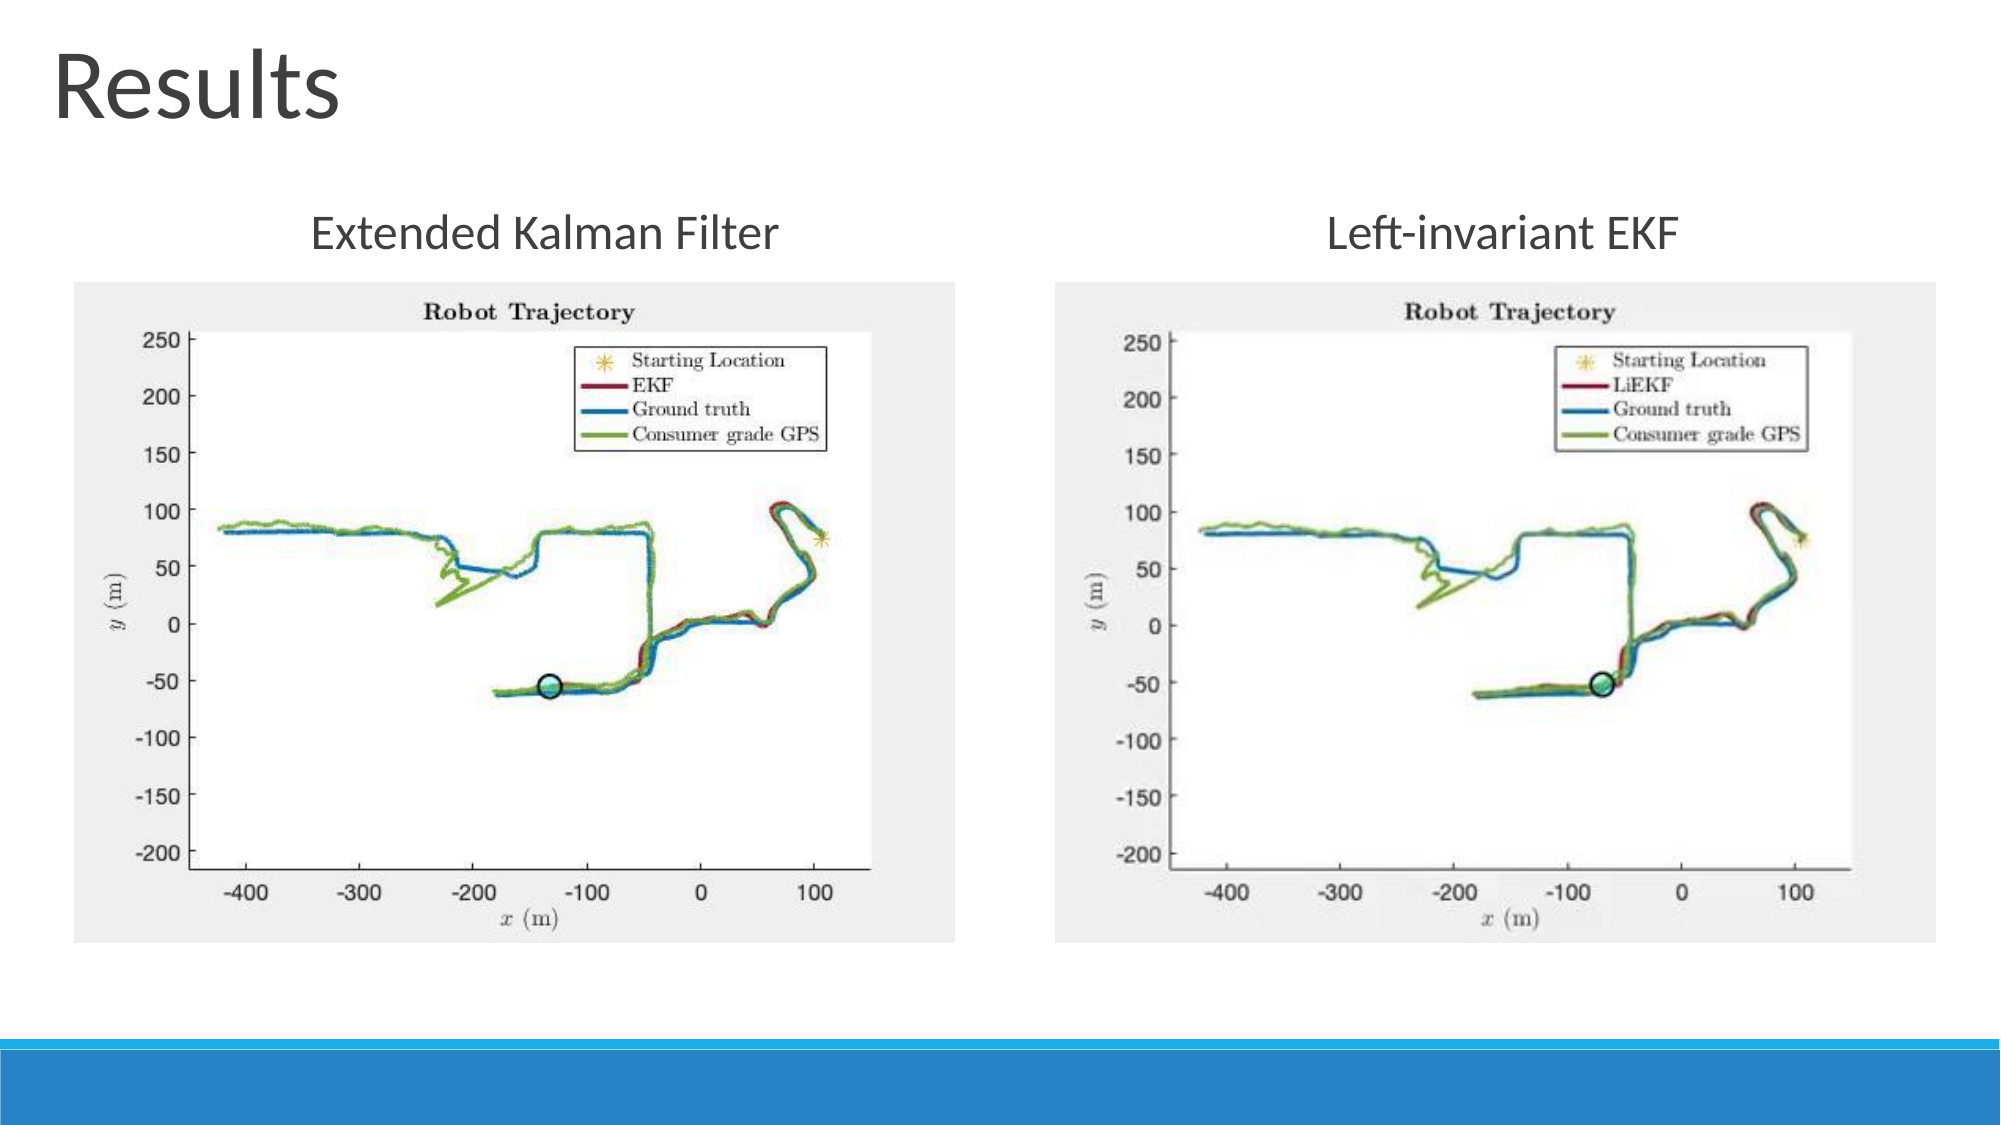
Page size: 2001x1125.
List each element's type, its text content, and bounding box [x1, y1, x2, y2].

picture [74, 282, 955, 943]
list Left-invariant EKF [1119, 198, 1873, 280]
list Extended Kalman Filter [161, 198, 915, 280]
picture [1055, 282, 1936, 943]
title Results [37, 37, 1039, 147]
